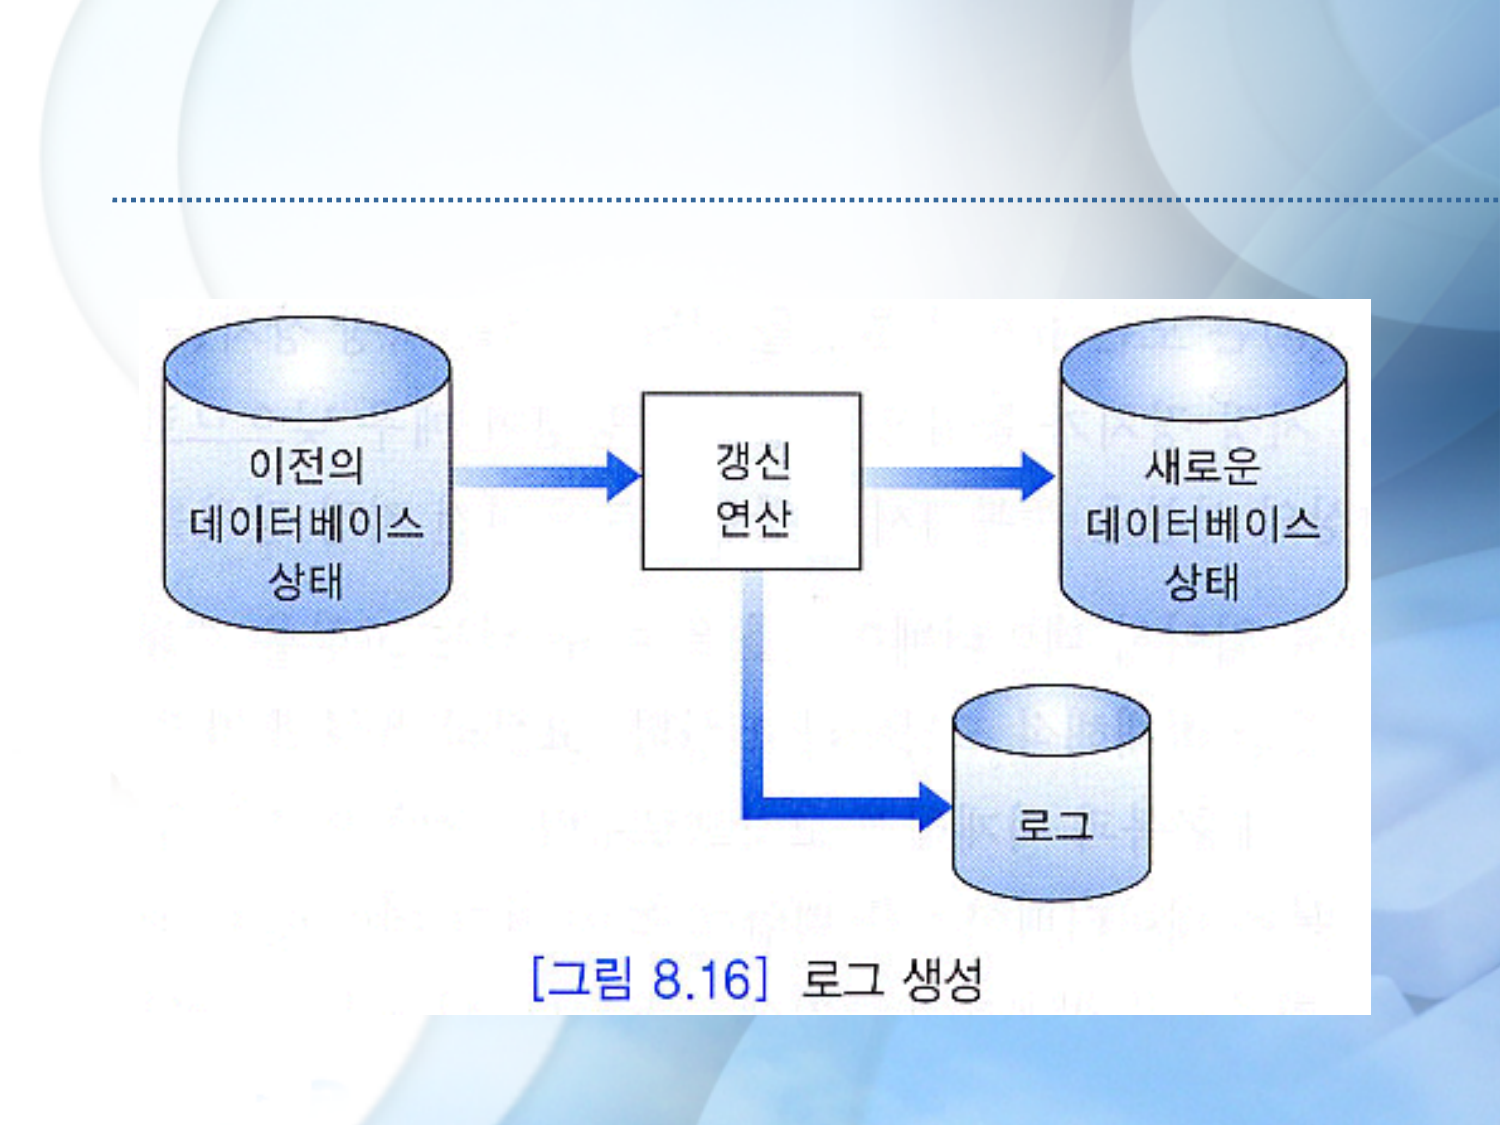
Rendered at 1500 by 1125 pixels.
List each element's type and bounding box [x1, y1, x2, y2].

picture [0, 0, 1500, 1125]
text_box [139, 299, 1371, 1015]
